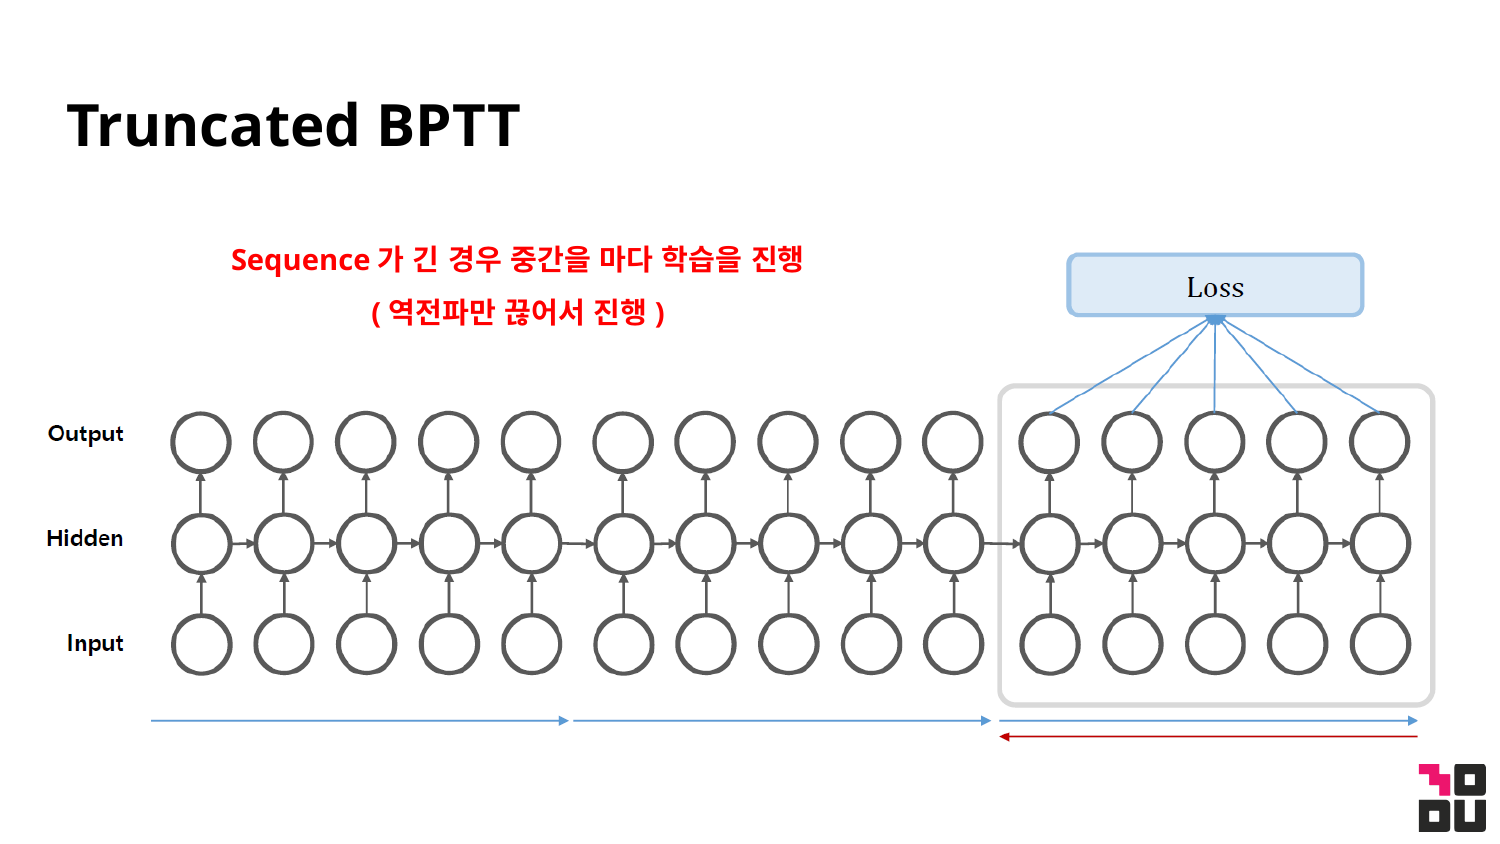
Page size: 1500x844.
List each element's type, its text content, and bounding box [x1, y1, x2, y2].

title Truncated BPTT [51, 72, 1449, 167]
picture [1418, 763, 1488, 832]
picture [24, 235, 1476, 753]
